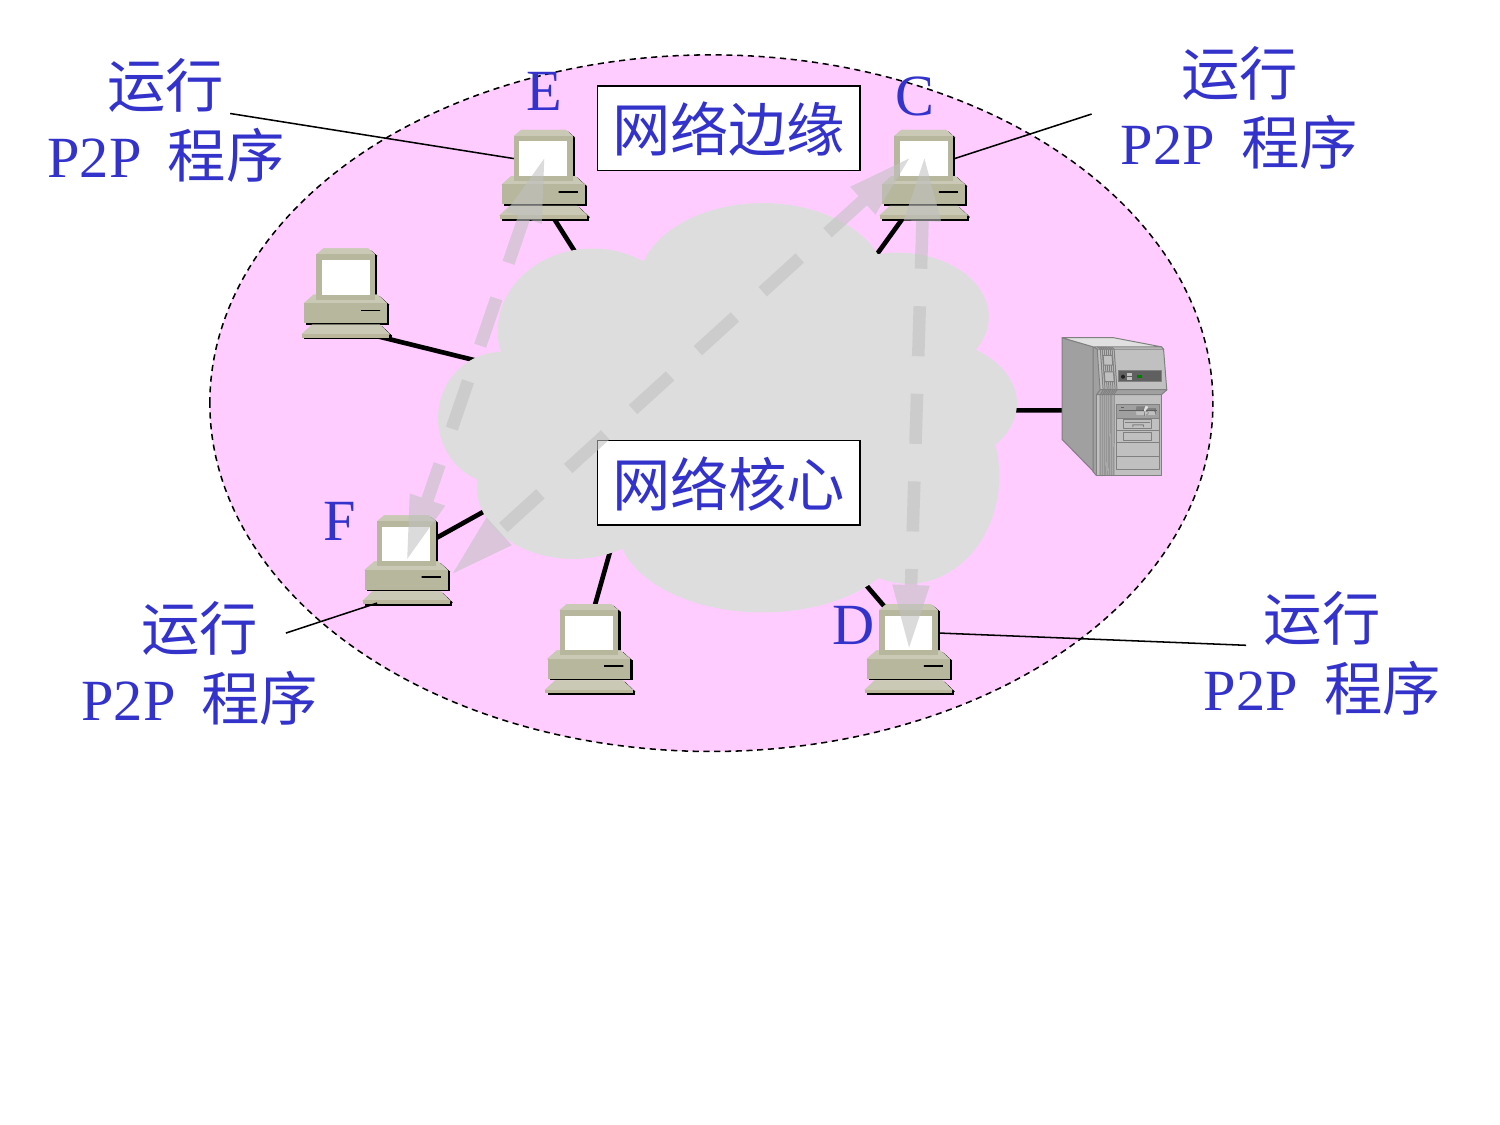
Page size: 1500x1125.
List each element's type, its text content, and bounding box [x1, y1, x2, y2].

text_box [437, 203, 1017, 613]
text_box 运行 P2P 程序 [1188, 575, 1456, 730]
picture [878, 128, 972, 203]
text_box 运行 P2P 程序 [1106, 29, 1373, 185]
picture [301, 247, 394, 341]
text_box C [880, 49, 950, 128]
picture [544, 613, 637, 696]
text_box [577, 54, 880, 203]
picture [498, 128, 591, 203]
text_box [1061, 336, 1169, 478]
text_box F [309, 474, 372, 560]
text_box [209, 83, 1213, 752]
text_box E [511, 44, 577, 128]
picture [361, 514, 454, 607]
text_box 运行 P2P 程序 [32, 41, 300, 197]
picture [863, 613, 956, 696]
text_box 网络边缘 [597, 85, 861, 171]
text_box D [817, 613, 863, 664]
text_box 运行 P2P 程序 [66, 584, 334, 739]
